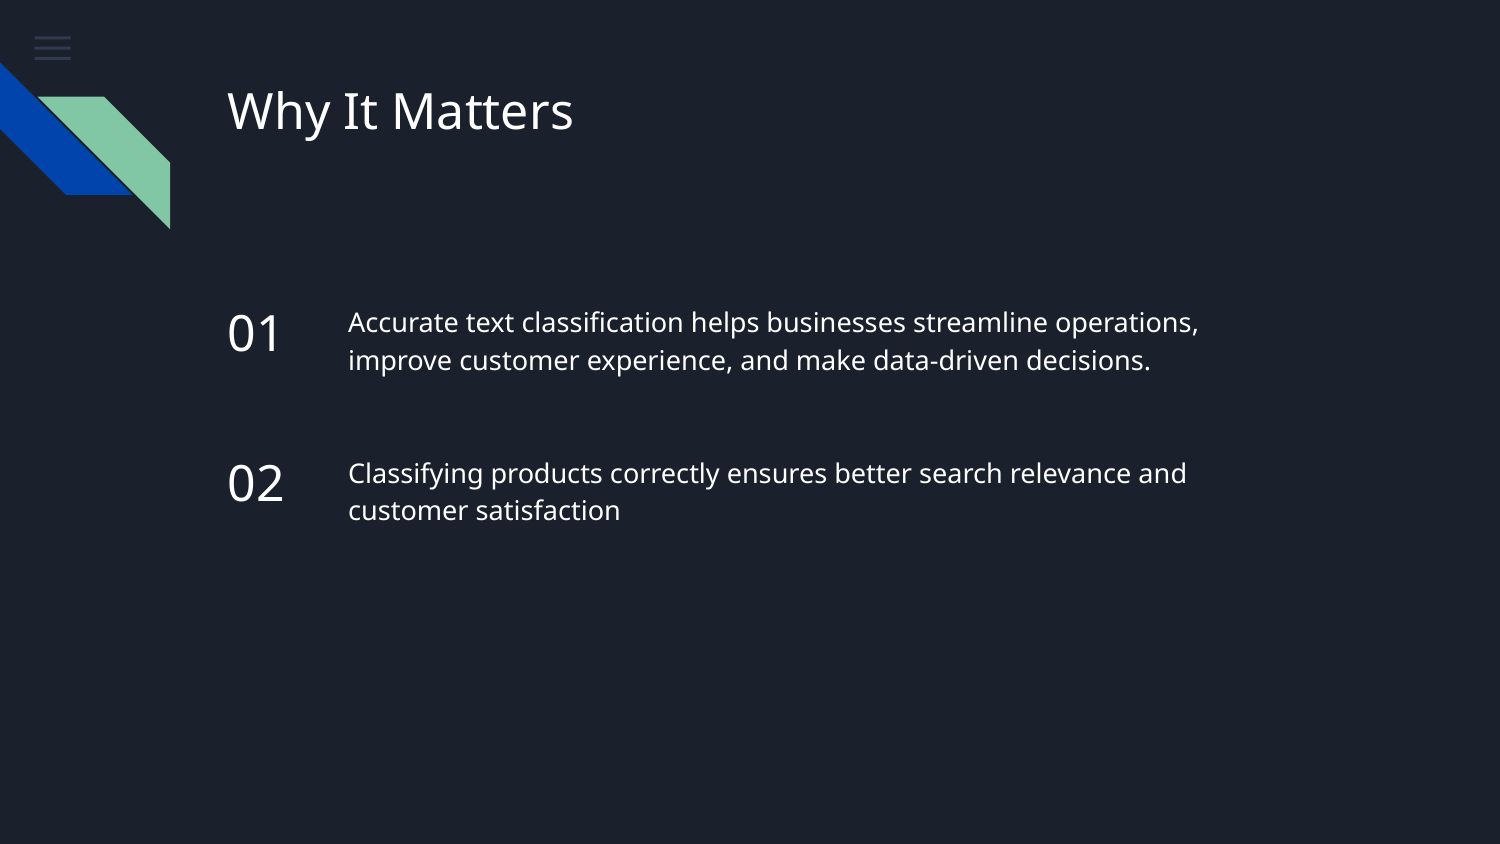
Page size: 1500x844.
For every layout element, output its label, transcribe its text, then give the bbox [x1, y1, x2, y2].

list Classifying products correctly ensures better search relevance and customer satisfaction [333, 436, 1298, 569]
list Accurate text classification helps businesses streamline operations, improve customer experience, and make data-driven decisions. [333, 286, 1298, 419]
title Why It Matters [212, 64, 1368, 215]
text_box 01 [212, 286, 333, 419]
text_box 02 [212, 436, 333, 569]
